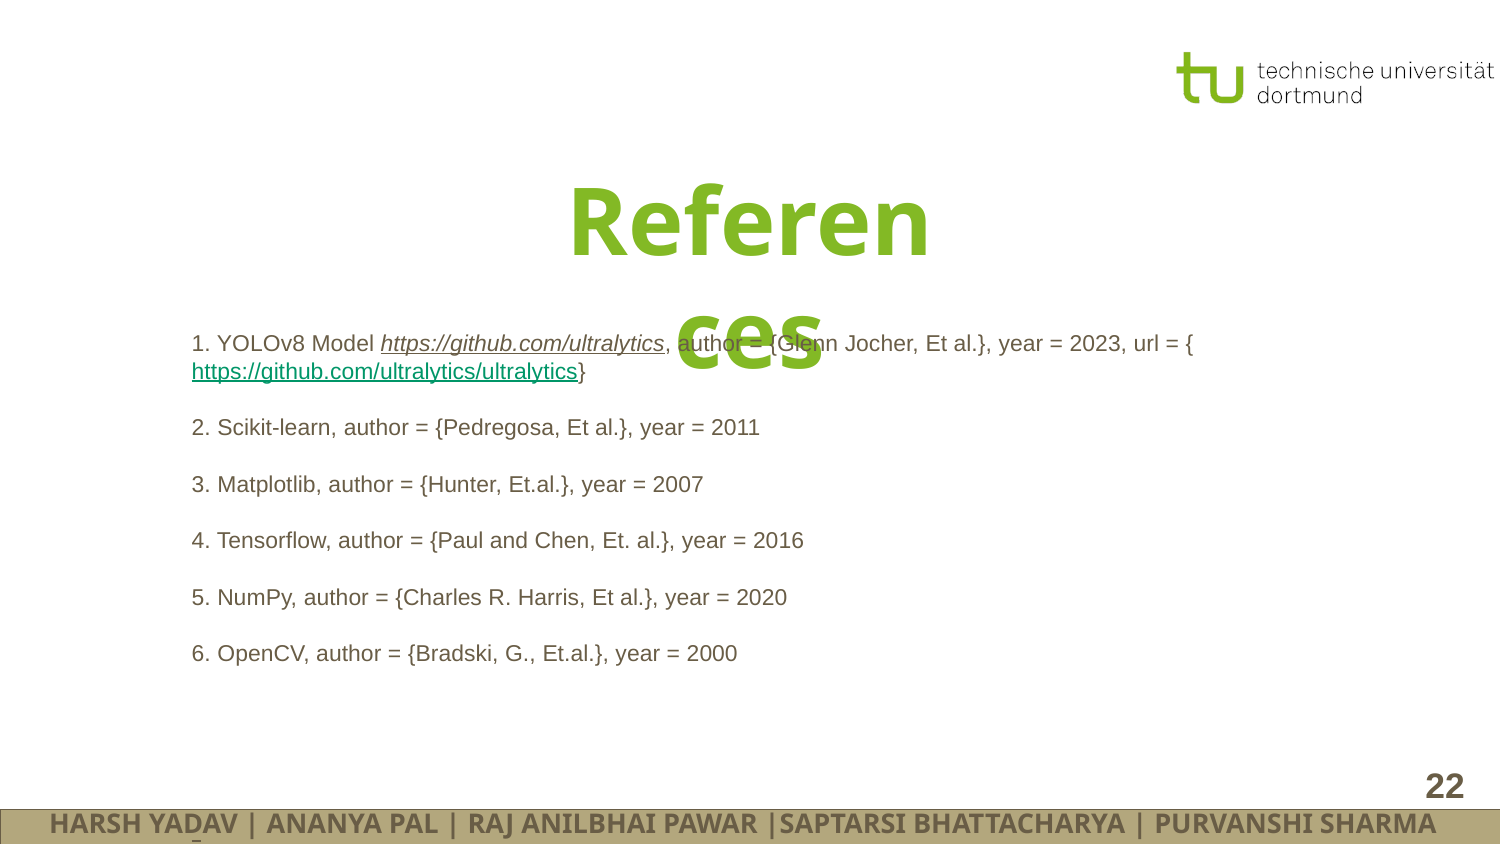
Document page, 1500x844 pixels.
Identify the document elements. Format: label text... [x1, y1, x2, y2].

picture [1170, 0, 1500, 173]
slide_number ‹#› [1389, 752, 1480, 789]
text_box 1. YOLOv8 Model https://github.com/ultralytics, author = {Glenn Jocher, Et al.}, year = 2023, url = {https://github.com/ultralytics/ultralytics} 2. Scikit-learn, author = {Pedregosa, Et al.}, year = 2011 3. Matplotlib, author = {Hunter, Et.al.}, year = 2007 4. Tensorflow, author = {Paul and Chen, Et. al.}, year = 2016 5. NumPy, author = {Charles R. Harris, Et al.}, year = 2020 6. OpenCV, author = {Bradski, G., Et.al.}, year = 2000 [176, 313, 1328, 627]
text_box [0, 790, 1500, 844]
title References [537, 146, 963, 263]
